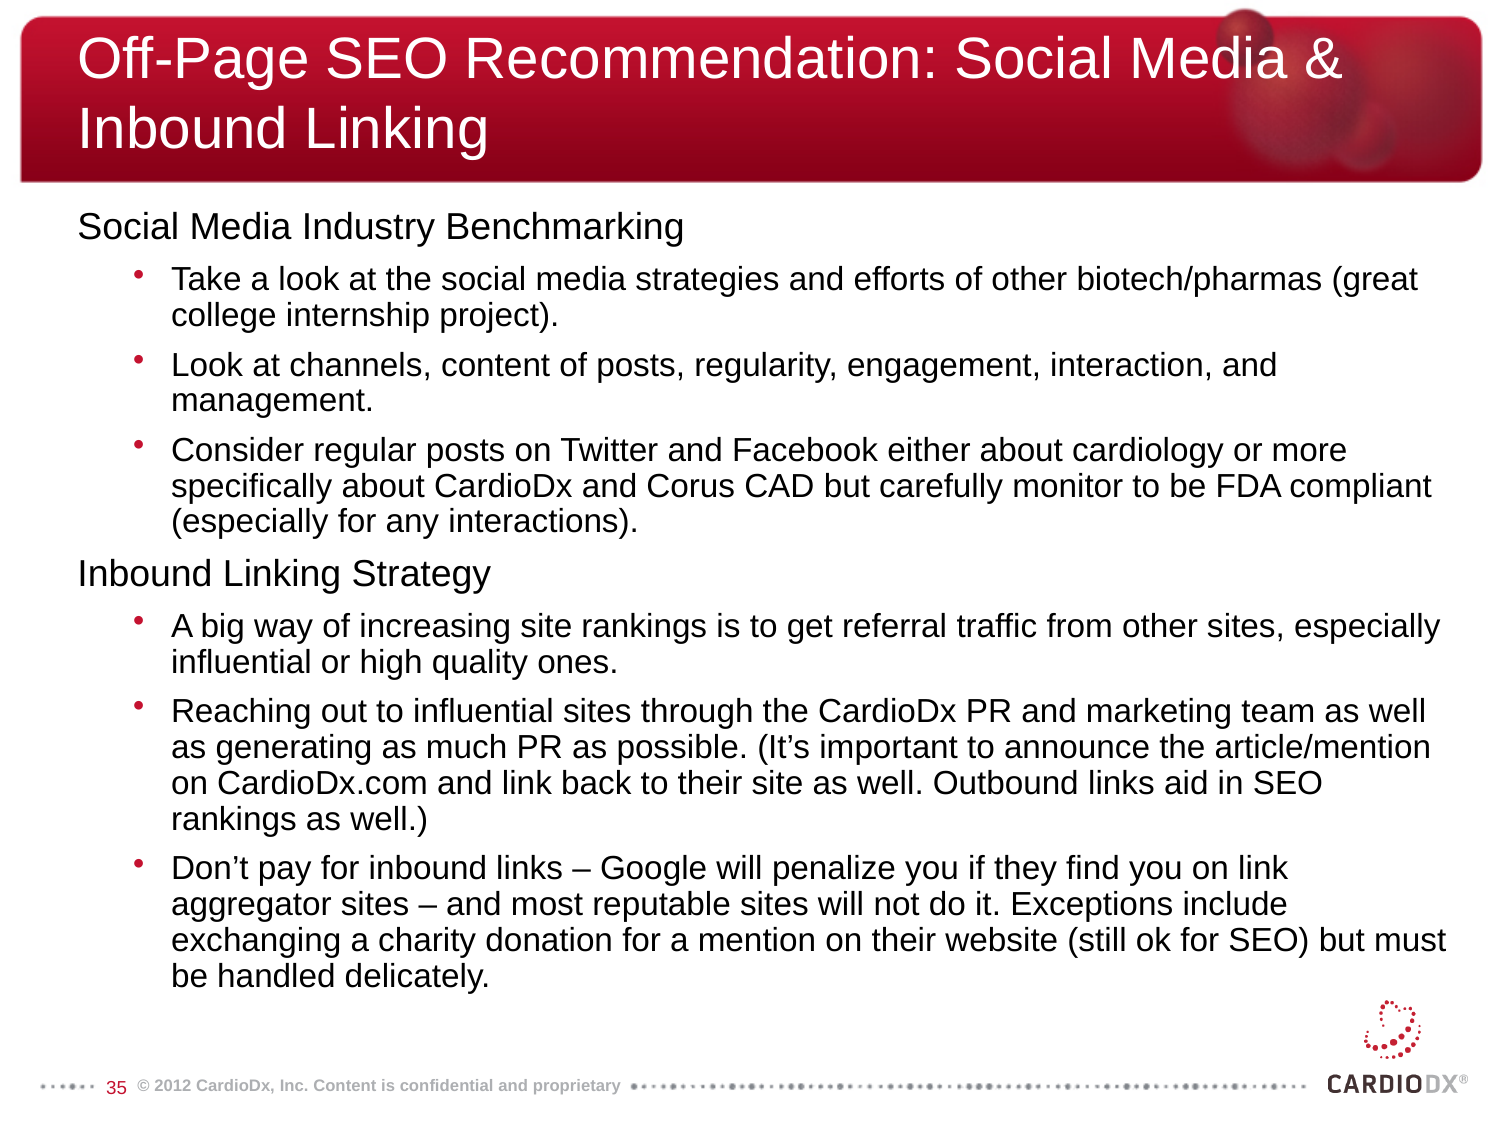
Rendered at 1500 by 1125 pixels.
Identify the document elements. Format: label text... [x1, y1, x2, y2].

picture [0, 1000, 1500, 1125]
list Social Media Industry Benchmarking Take a look at the social media strategies and efforts of other biotech/pharmas (great college internship project). Look at channels, content of posts, regularity, engagement, interaction, and management. Consider regular posts on Twitter and Facebook either about cardiology or more specifically about CardioDx and Corus CAD but carefully monitor to be FDA compliant (especially for any interactions). Inbound Linking Strategy A big way of increasing site rankings is to get referral traffic from other sites, especially influential or high quality ones. Reaching out to influential sites through the CardioDx PR and marketing team as well as generating as much PR as possible. (It’s important to announce the article/mention on CardioDx.com and link back to their site as well. Outbound links aid in SEO rankings as well.) Don’t pay for inbound links – Google will penalize you if they find you on link aggregator sites – and most reputable sites will not do it. Exceptions include exchanging a charity donation for a mention on their website (still ok for SEO) but must be handled delicately. [62, 199, 1476, 988]
title Off-Page SEO Recommendation: Social Media & Inbound Linking [62, 11, 1466, 168]
slide_number 35 [105, 1075, 137, 1115]
picture [0, 0, 1500, 205]
footer © 2012 CardioDx, Inc. Content is confidential and proprietary [137, 1074, 694, 1118]
